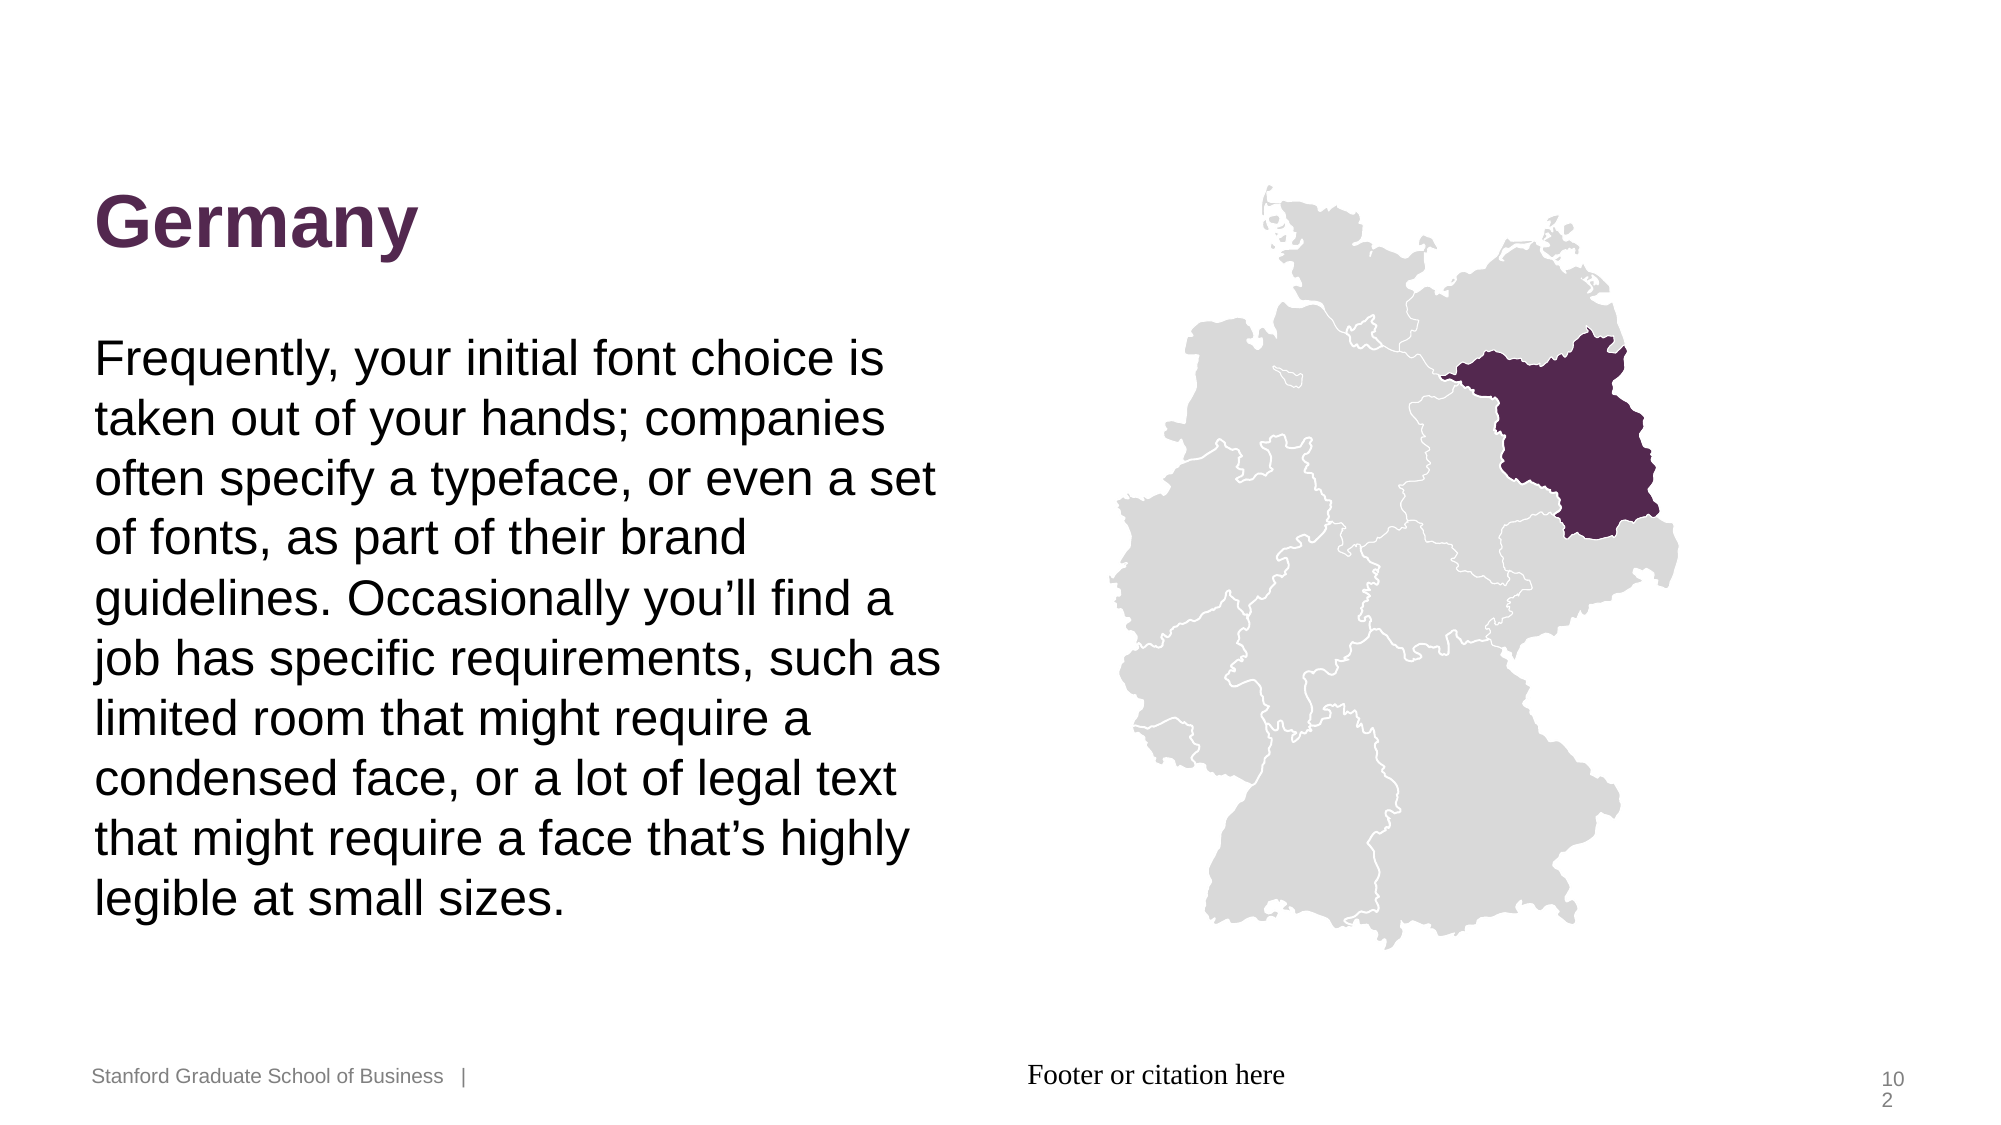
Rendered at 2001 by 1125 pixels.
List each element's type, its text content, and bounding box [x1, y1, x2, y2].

slide_number 102 [1866, 1054, 1925, 1098]
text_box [1106, 184, 1680, 952]
footer Footer or citation here [468, 1054, 1844, 1098]
list Germany Frequently, your initial font choice is taken out of your hands; companies often specify a typeface, or even a set of fonts, as part of their brand guidelines. Occasionally you’ll find a job has specific requirements, such as limited room that might require a condensed face, or a lot of legal text that might require a face that’s highly legible at small sizes. [79, 75, 963, 1023]
